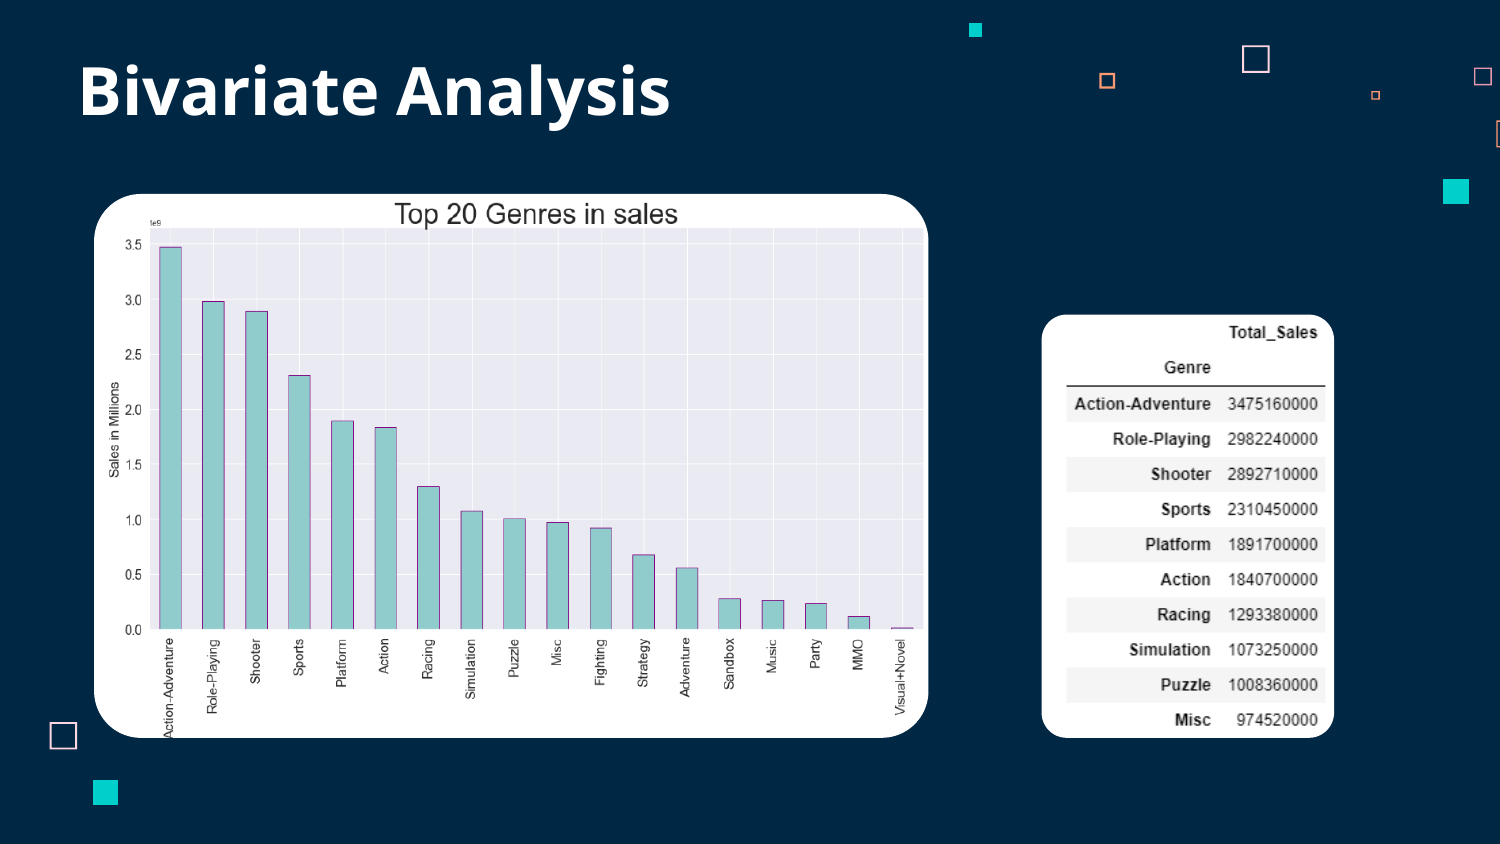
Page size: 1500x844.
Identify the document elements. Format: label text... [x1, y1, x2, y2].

picture [93, 193, 929, 739]
picture [1041, 314, 1335, 739]
text_box Bivariate Analysis [0, 41, 750, 136]
